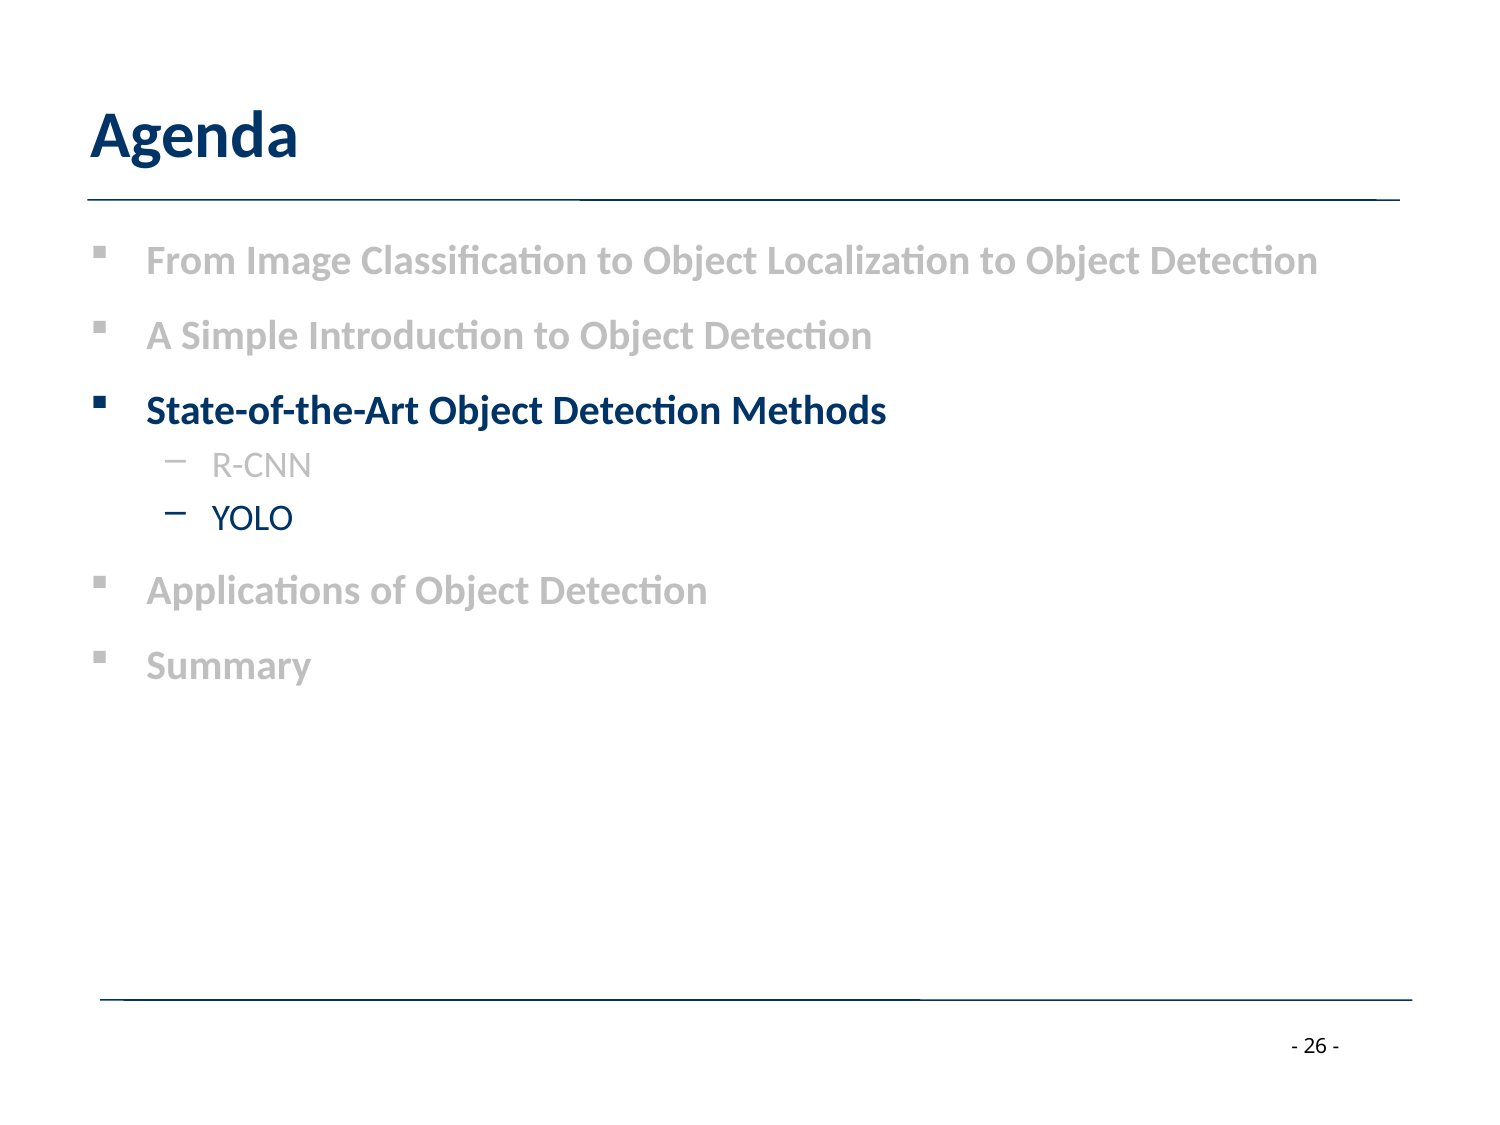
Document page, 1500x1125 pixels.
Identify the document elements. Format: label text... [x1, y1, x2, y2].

title Agenda [75, 37, 1425, 224]
list From Image Classification to Object Localization to Object Detection A Simple Introduction to Object Detection State-of-the-Art Object Detection Methods R-CNN YOLO Applications of Object Detection Summary [75, 224, 1425, 1005]
